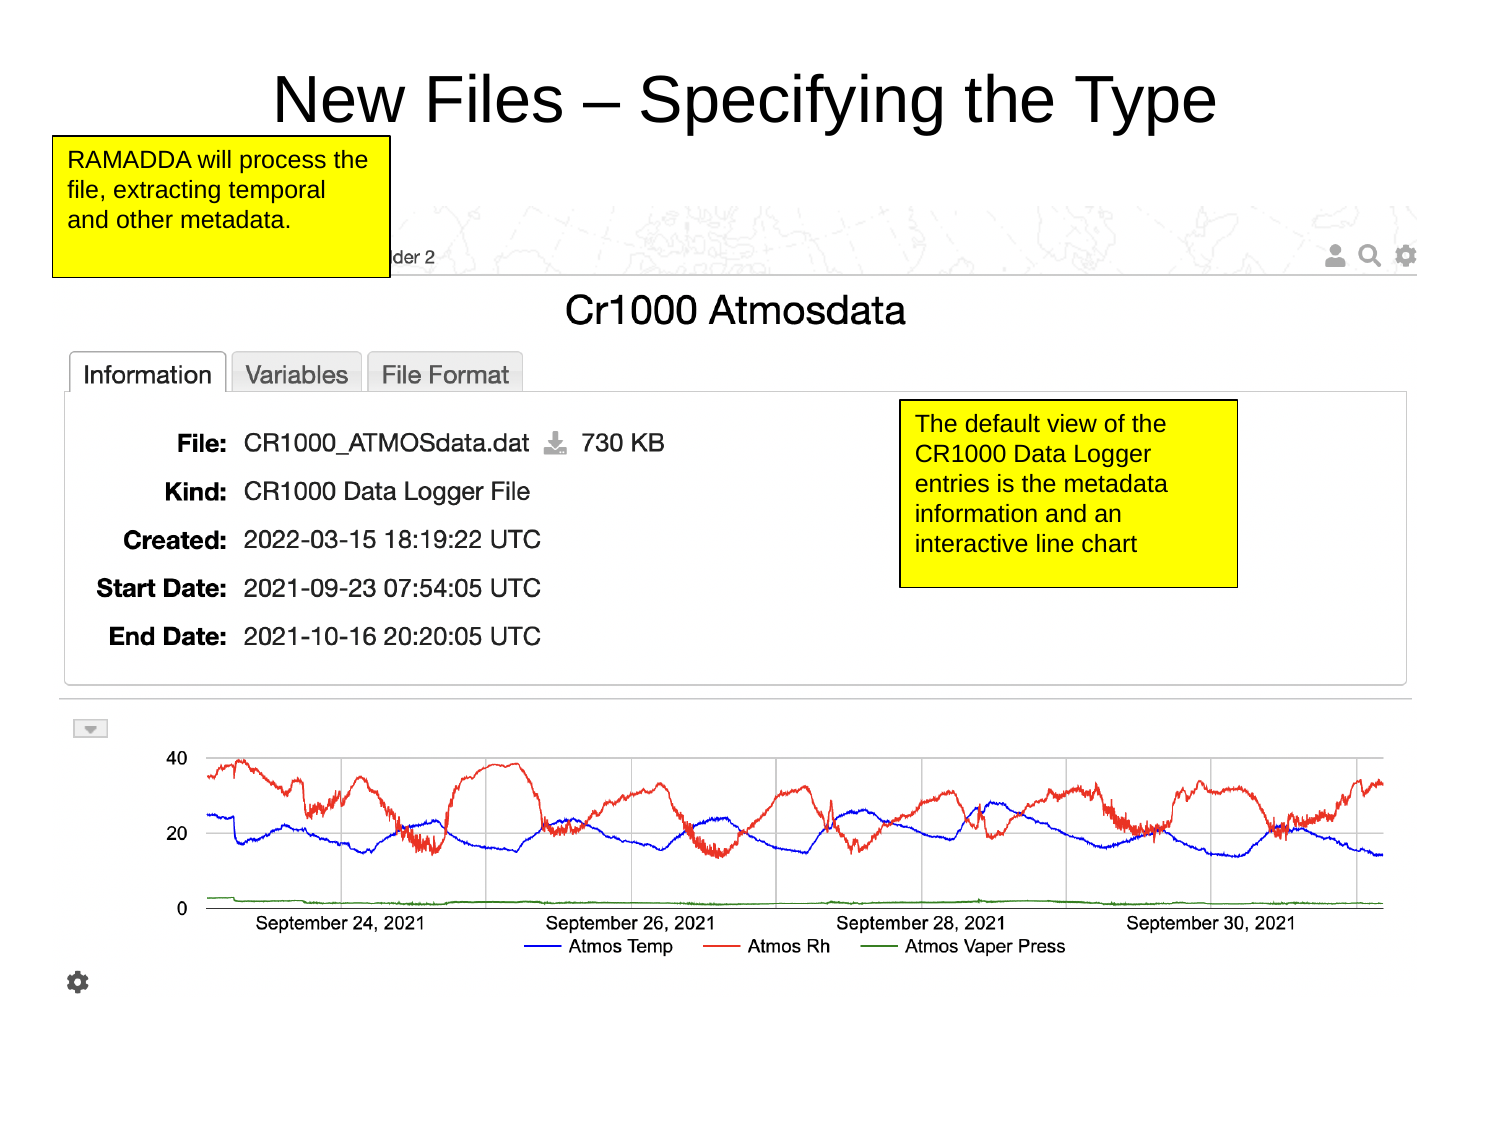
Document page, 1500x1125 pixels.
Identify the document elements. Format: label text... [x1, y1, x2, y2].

text_box RAMADDA will process the file, extracting temporal and other metadata. [52, 136, 391, 206]
title New Files – Specifying the Type [71, 1, 1421, 189]
picture [52, 206, 1418, 997]
